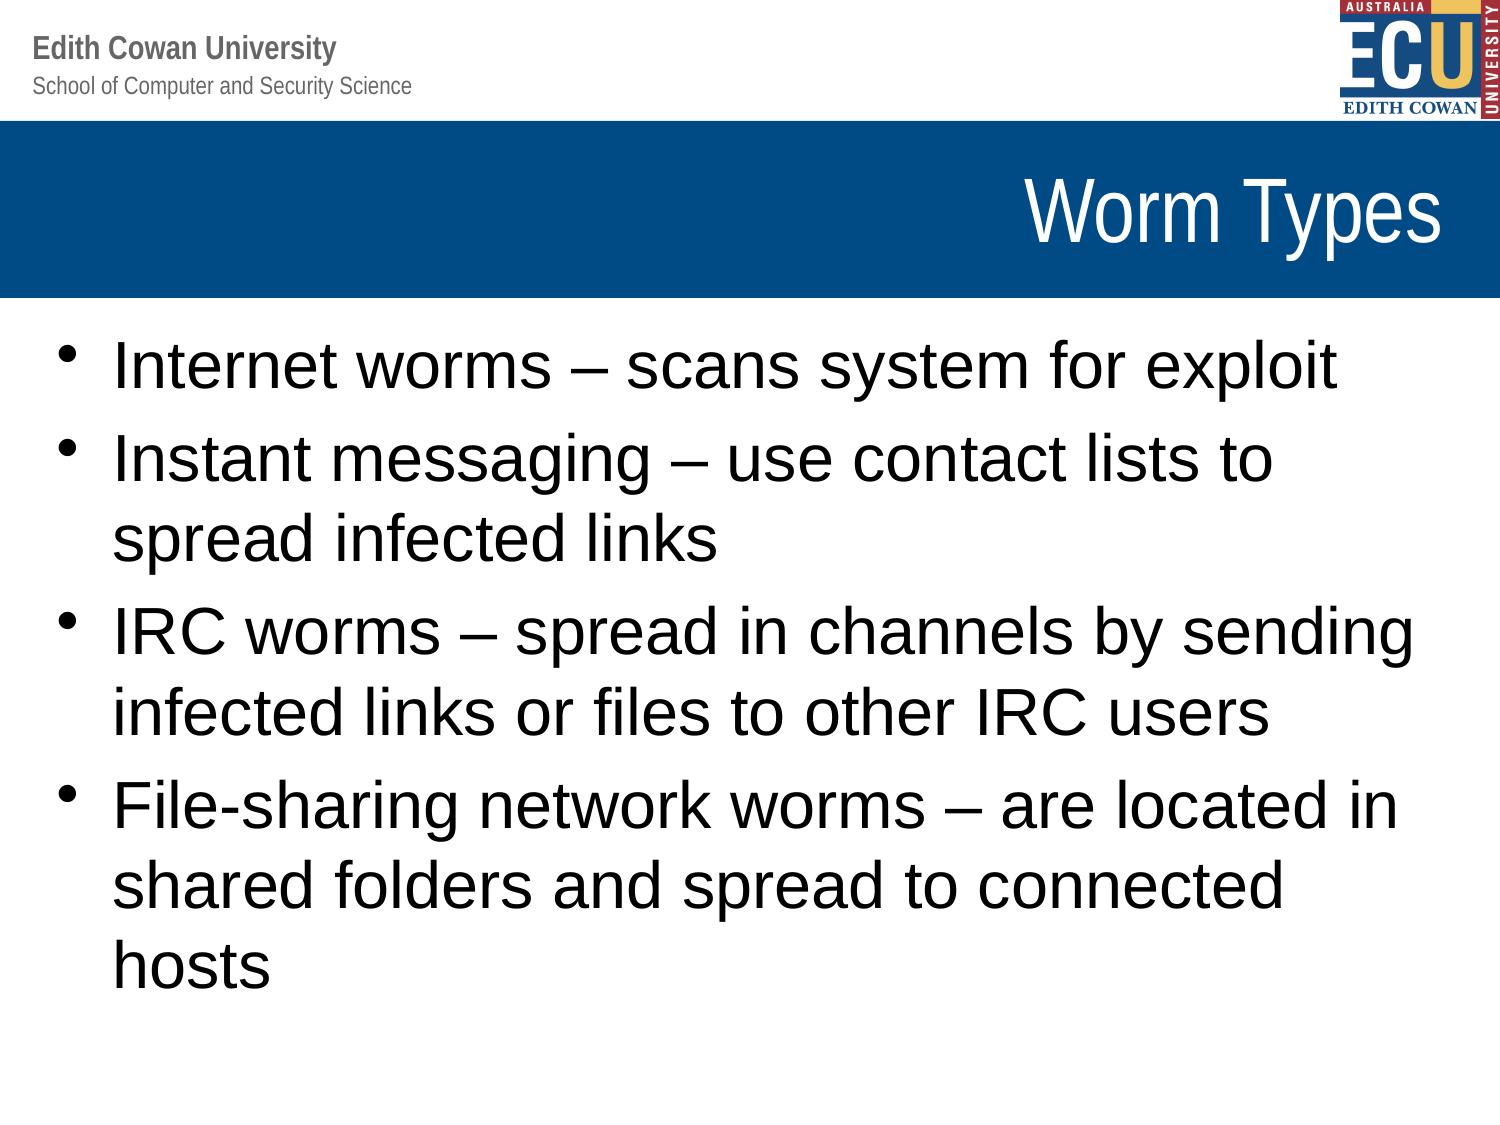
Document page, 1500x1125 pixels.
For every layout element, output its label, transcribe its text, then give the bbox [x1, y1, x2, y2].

picture [1340, 0, 1500, 119]
title Worm Types [40, 123, 1460, 289]
list Internet worms – scans system for exploit Instant messaging – use contact lists to spread infected links IRC worms – spread in channels by sending infected links or files to other IRC users File-sharing network worms – are located in shared folders and spread to connected hosts [40, 314, 1460, 1083]
